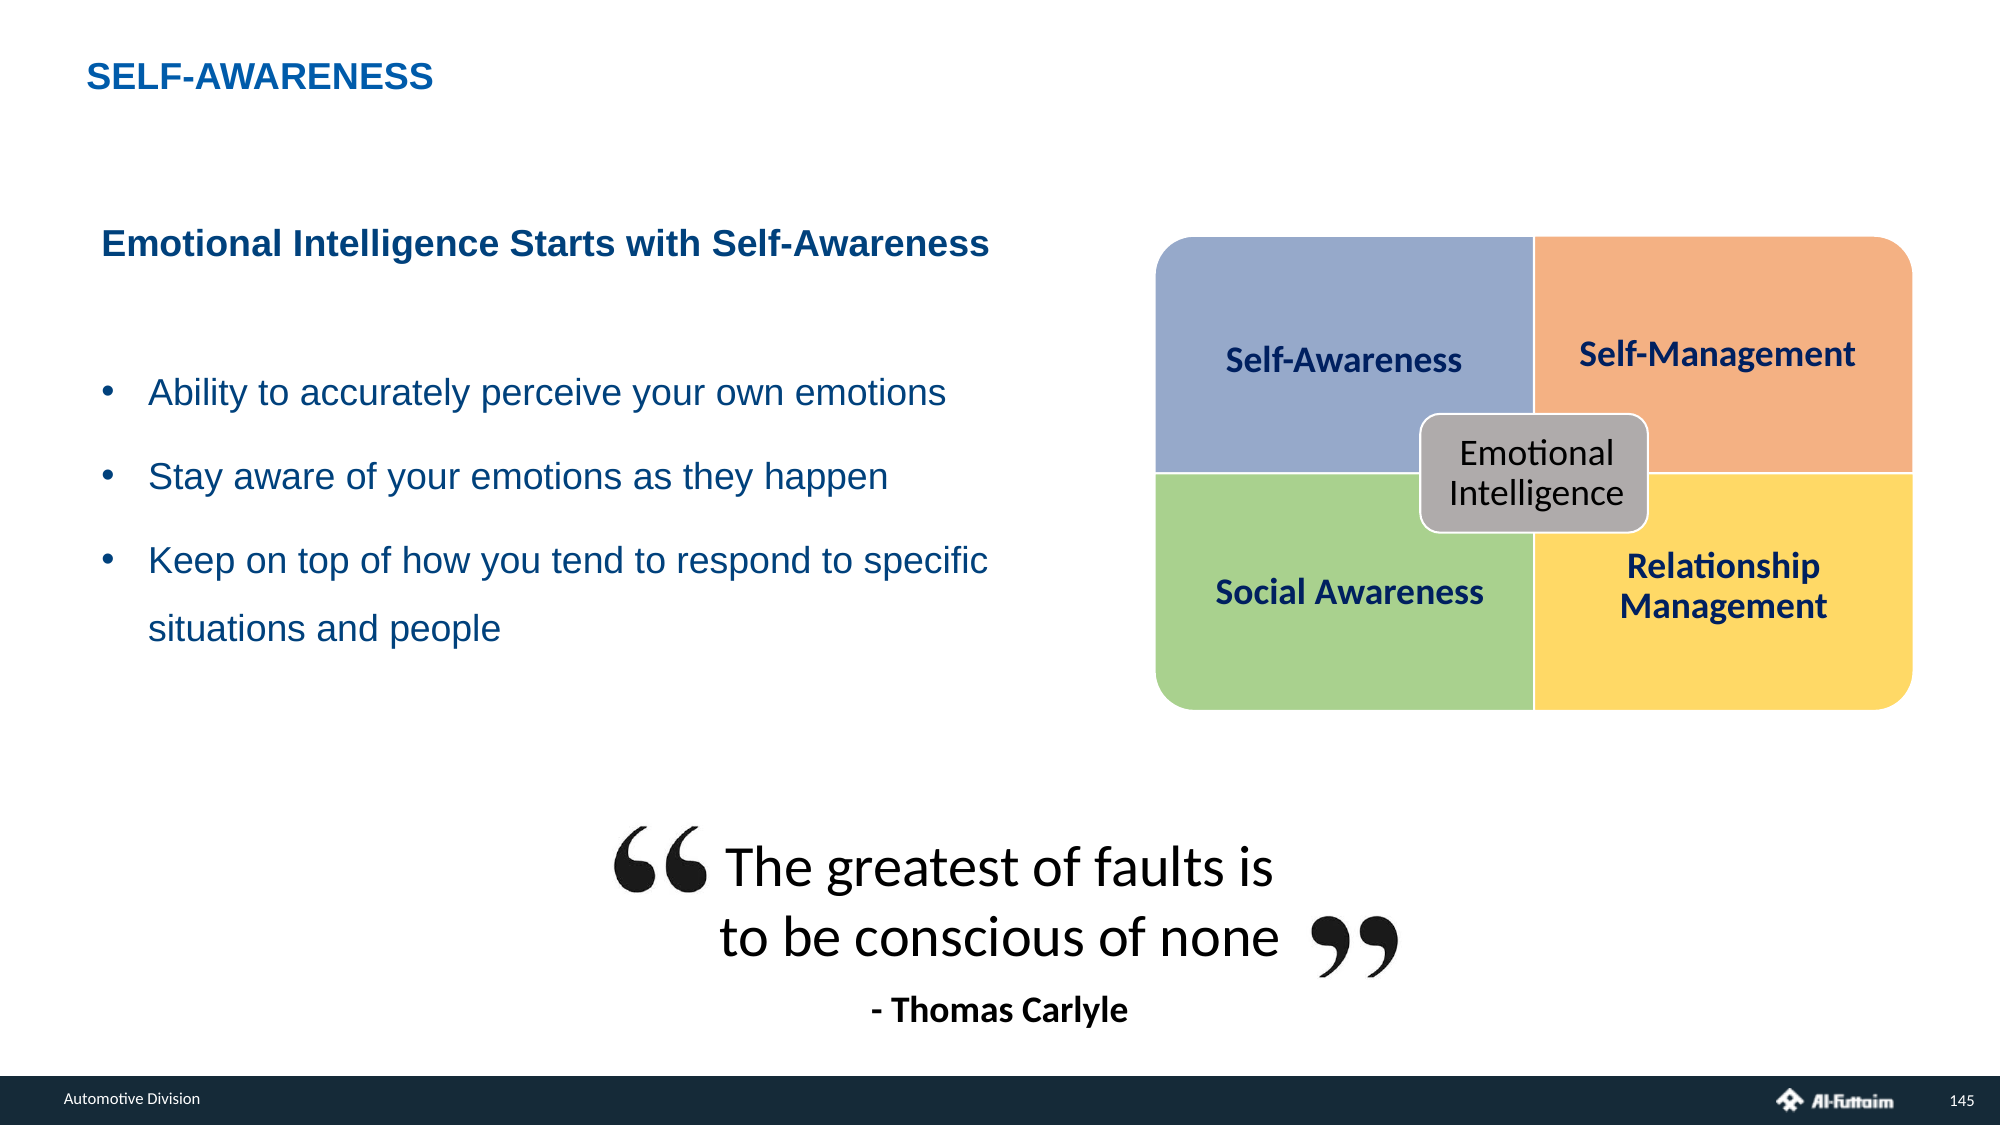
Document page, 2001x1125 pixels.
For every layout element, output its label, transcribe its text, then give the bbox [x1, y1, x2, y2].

text_box SELF-AWARENESS [86, 51, 1873, 97]
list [1154, 235, 1914, 711]
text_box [606, 808, 1405, 995]
text_box - Thomas Carlyle [693, 995, 1307, 1038]
text_box Emotional Intelligence Starts with Self-Awareness Ability to accurately perceive your own emotions Stay aware of your emotions as they happen Keep on top of how you tend to respond to specific situations and people [86, 208, 1029, 721]
